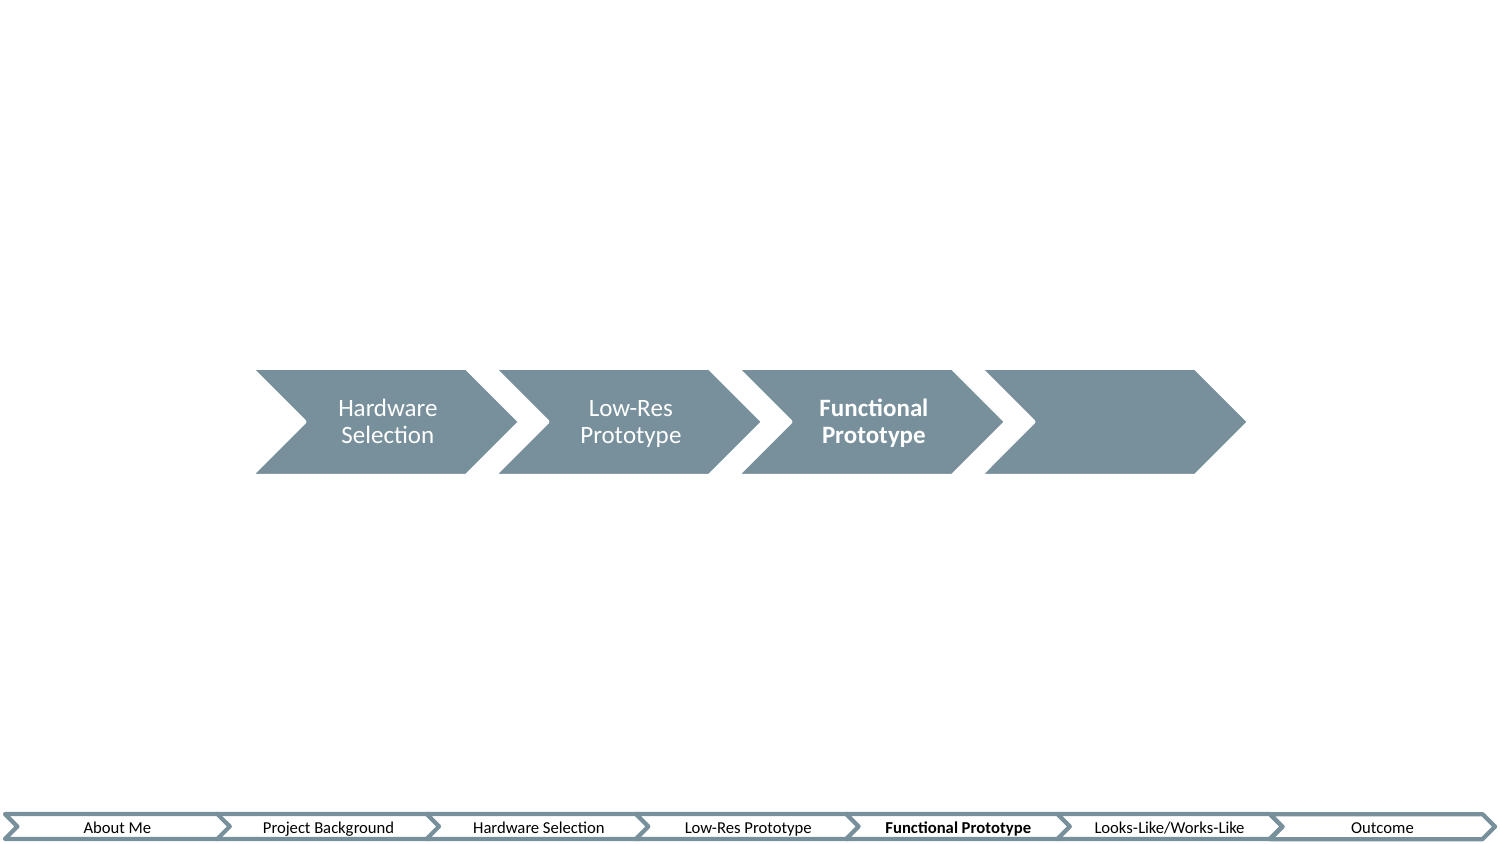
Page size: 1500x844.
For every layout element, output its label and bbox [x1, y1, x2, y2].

text_box [4, 813, 1496, 840]
text_box [249, 305, 1251, 539]
